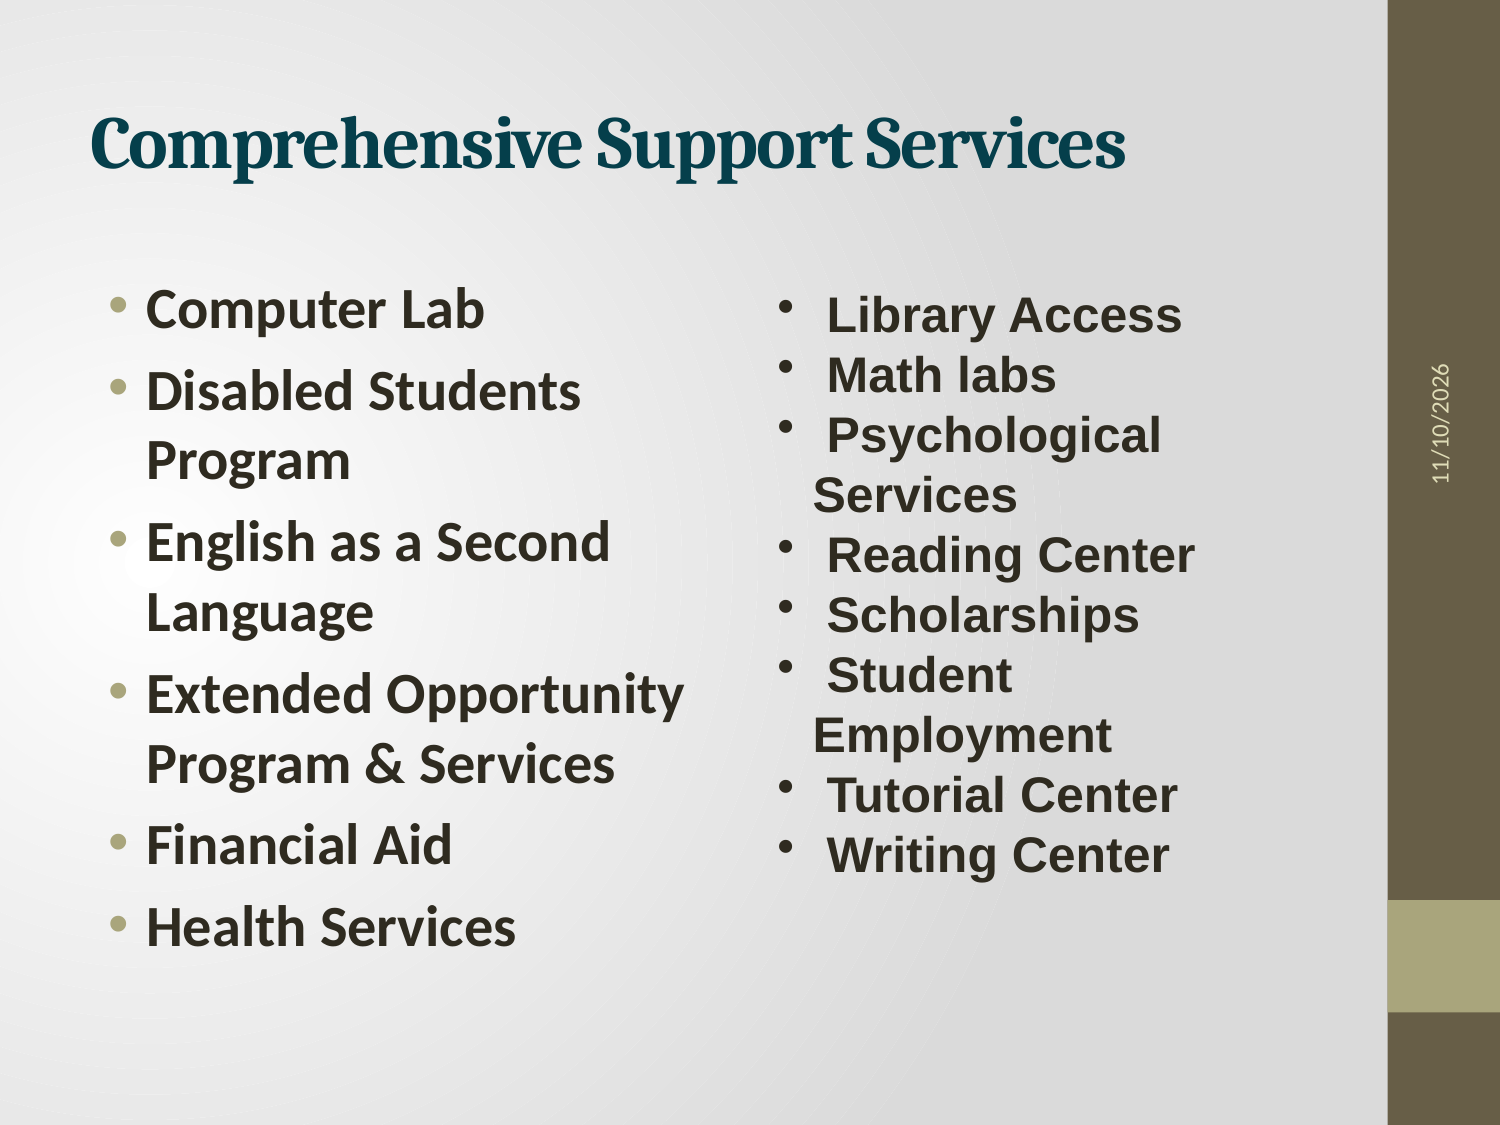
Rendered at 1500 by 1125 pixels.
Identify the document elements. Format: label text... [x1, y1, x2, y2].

list Computer Lab Disabled Students Program English as a Second Language Extended Opportunity Program & Services Financial Aid Health Services [74, 262, 726, 1051]
title Comprehensive Support Services [75, 45, 1325, 233]
text_box Library Access Math labs Psychological Services Reading Center Scholarships Student Employment Tutorial Center Writing Center [762, 274, 1225, 890]
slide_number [1408, 100, 1469, 501]
